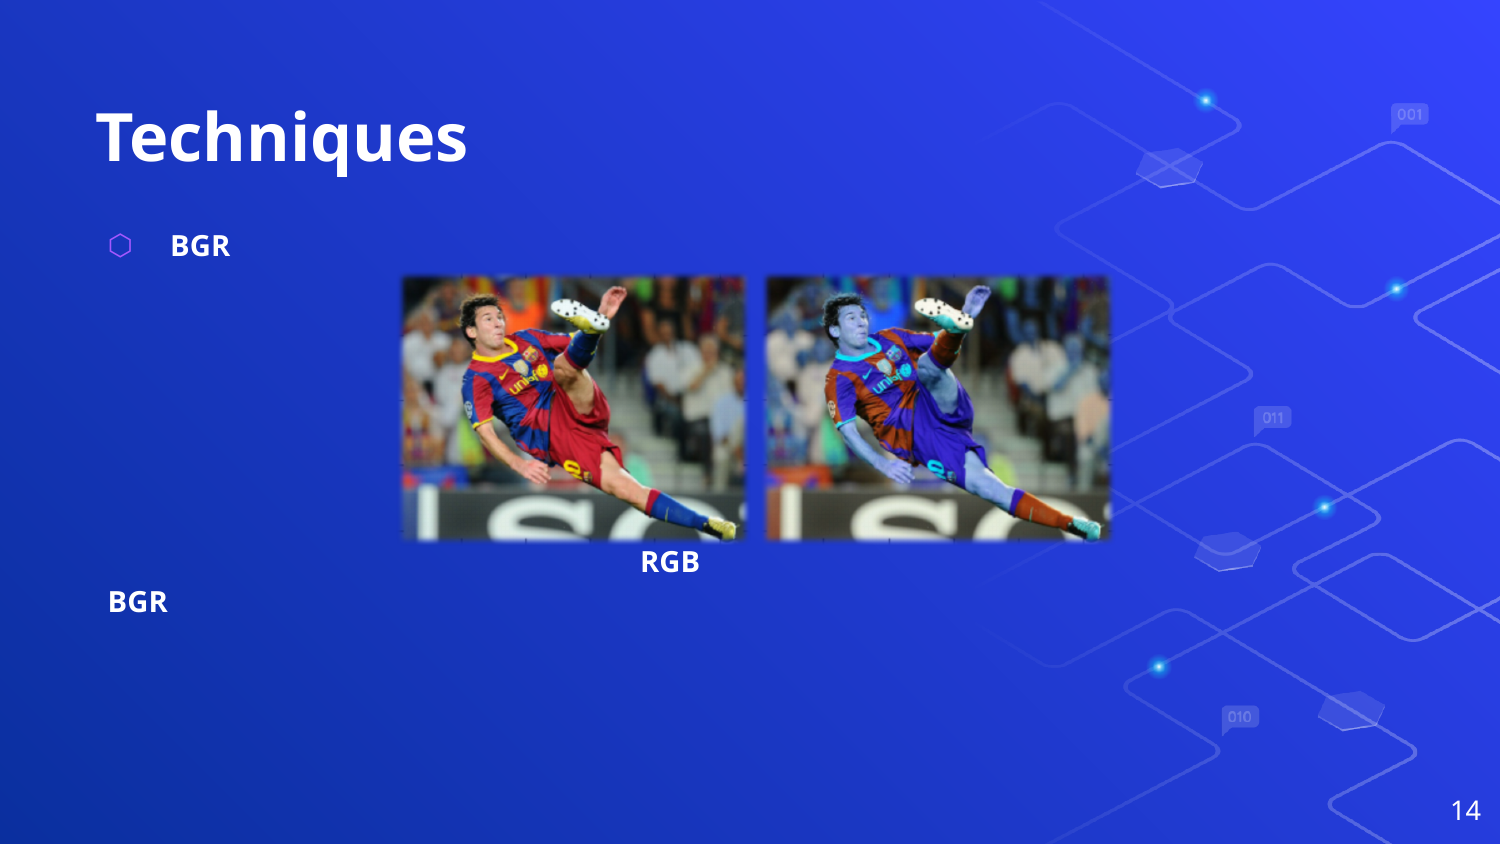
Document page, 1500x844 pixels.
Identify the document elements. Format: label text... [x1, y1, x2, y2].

list BGR RGB BGR [95, 221, 1082, 741]
title Techniques [95, 33, 1082, 175]
slide_number 14 [1391, 779, 1482, 844]
picture [0, 0, 1500, 844]
